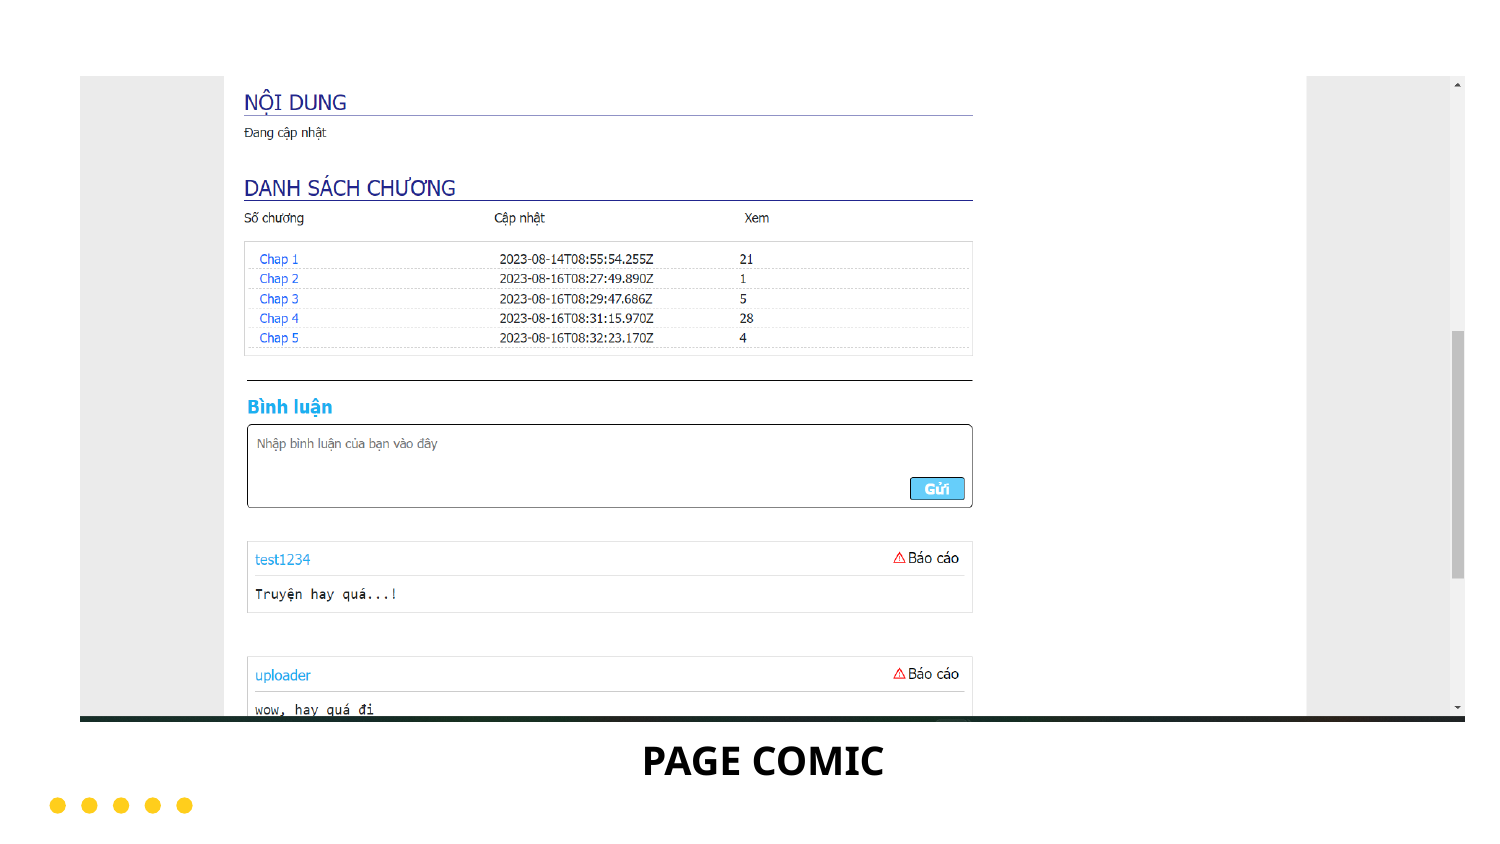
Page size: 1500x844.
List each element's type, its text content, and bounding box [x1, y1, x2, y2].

picture [79, 76, 1466, 722]
text_box PAGE COMIC [406, 730, 1120, 800]
